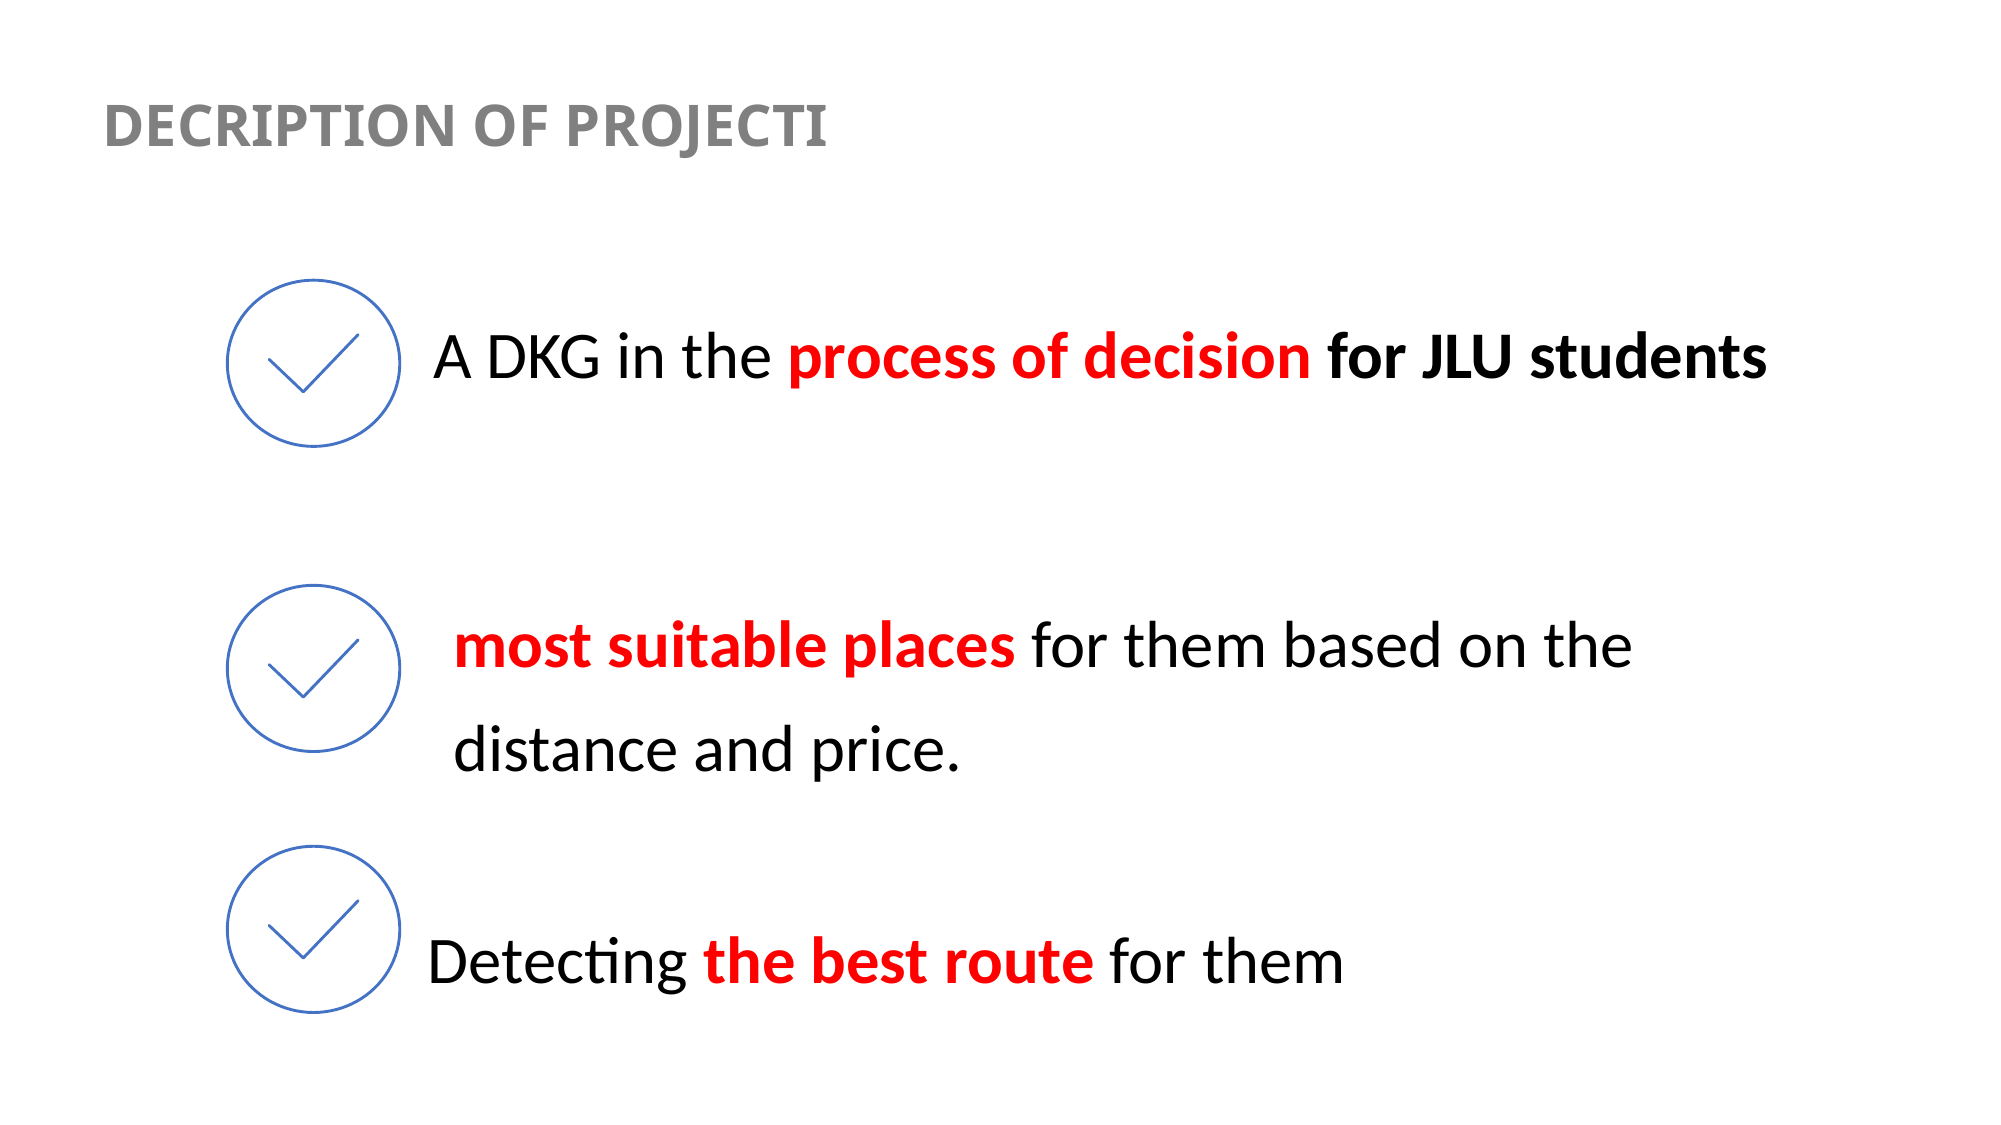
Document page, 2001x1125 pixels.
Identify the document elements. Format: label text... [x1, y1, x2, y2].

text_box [227, 585, 400, 752]
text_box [227, 846, 400, 1013]
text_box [227, 280, 400, 447]
text_box Detecting the best route for them [412, 885, 1362, 1005]
text_box most suitable places for them based on the distance and price. [438, 569, 1665, 793]
text_box A DKG in the process of decision for JLU students [418, 280, 1784, 399]
text_box DECRIPTION OF PROJECTI [26, 75, 920, 166]
